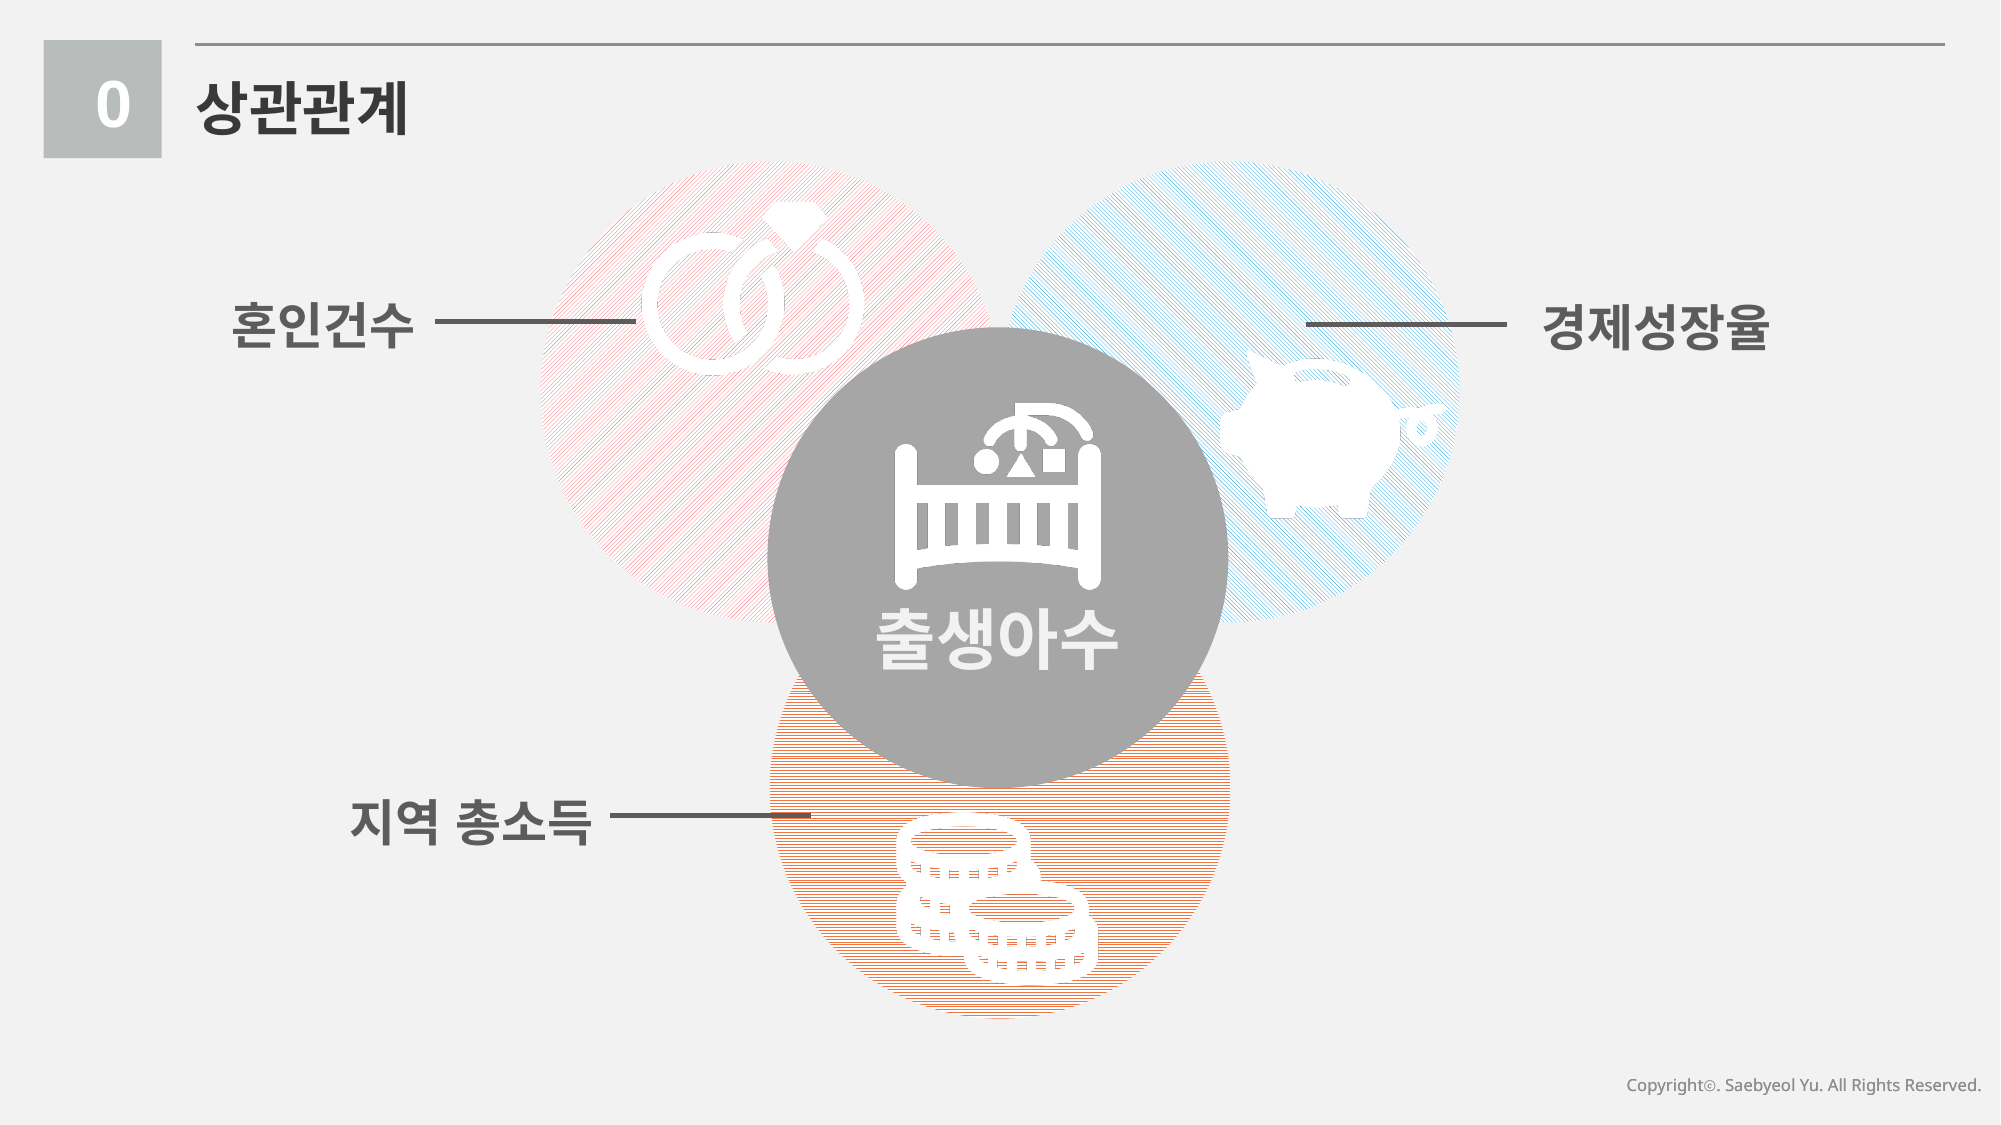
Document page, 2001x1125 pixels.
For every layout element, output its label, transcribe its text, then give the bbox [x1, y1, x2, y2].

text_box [767, 327, 1229, 789]
text_box [42, 39, 163, 159]
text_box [1306, 288, 1799, 365]
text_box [540, 161, 1002, 623]
text_box 0 [80, 52, 123, 148]
text_box Copyrightⓒ. Saebyeol Yu. All Rights Reserved. [1611, 1067, 1998, 1102]
text_box 상관관계 [180, 65, 457, 150]
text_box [207, 286, 636, 363]
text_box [1002, 161, 1460, 623]
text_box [769, 557, 1231, 1019]
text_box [323, 784, 811, 861]
